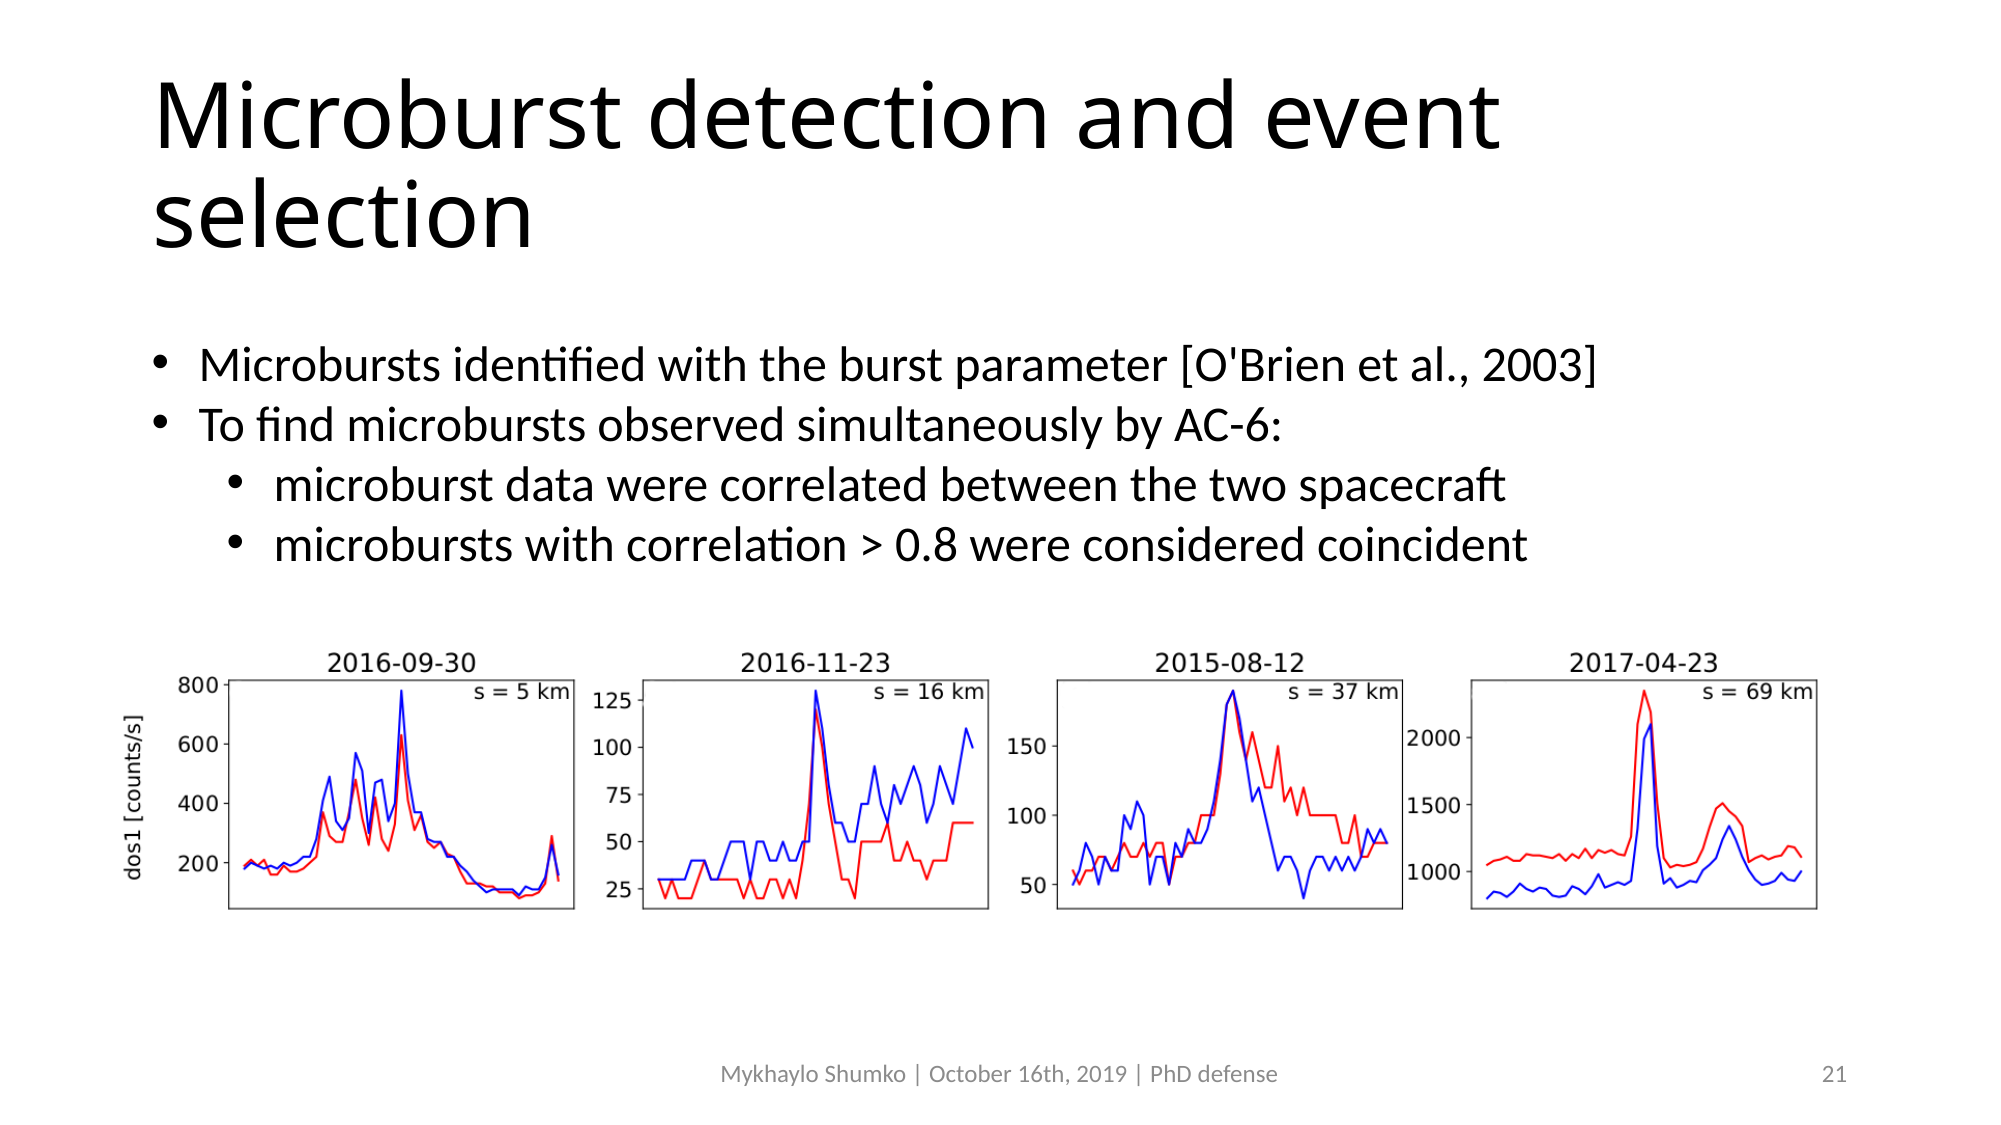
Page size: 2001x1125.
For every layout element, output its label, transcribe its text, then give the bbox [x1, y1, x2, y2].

slide_number 21 [1412, 1042, 1863, 1103]
title Microburst detection and event selection [137, 59, 1863, 278]
footer Mykhaylo Shumko | October 16th, 2019 | PhD defense [662, 1042, 1338, 1103]
text_box Microbursts identified with the burst parameter [O'Brien et al., 2003] To find microbursts observed simultaneously by AC-6: microburst data were correlated between the two spacecraft microbursts with correlation > 0.8 were considered coincident [136, 323, 1697, 579]
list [108, 645, 1834, 917]
